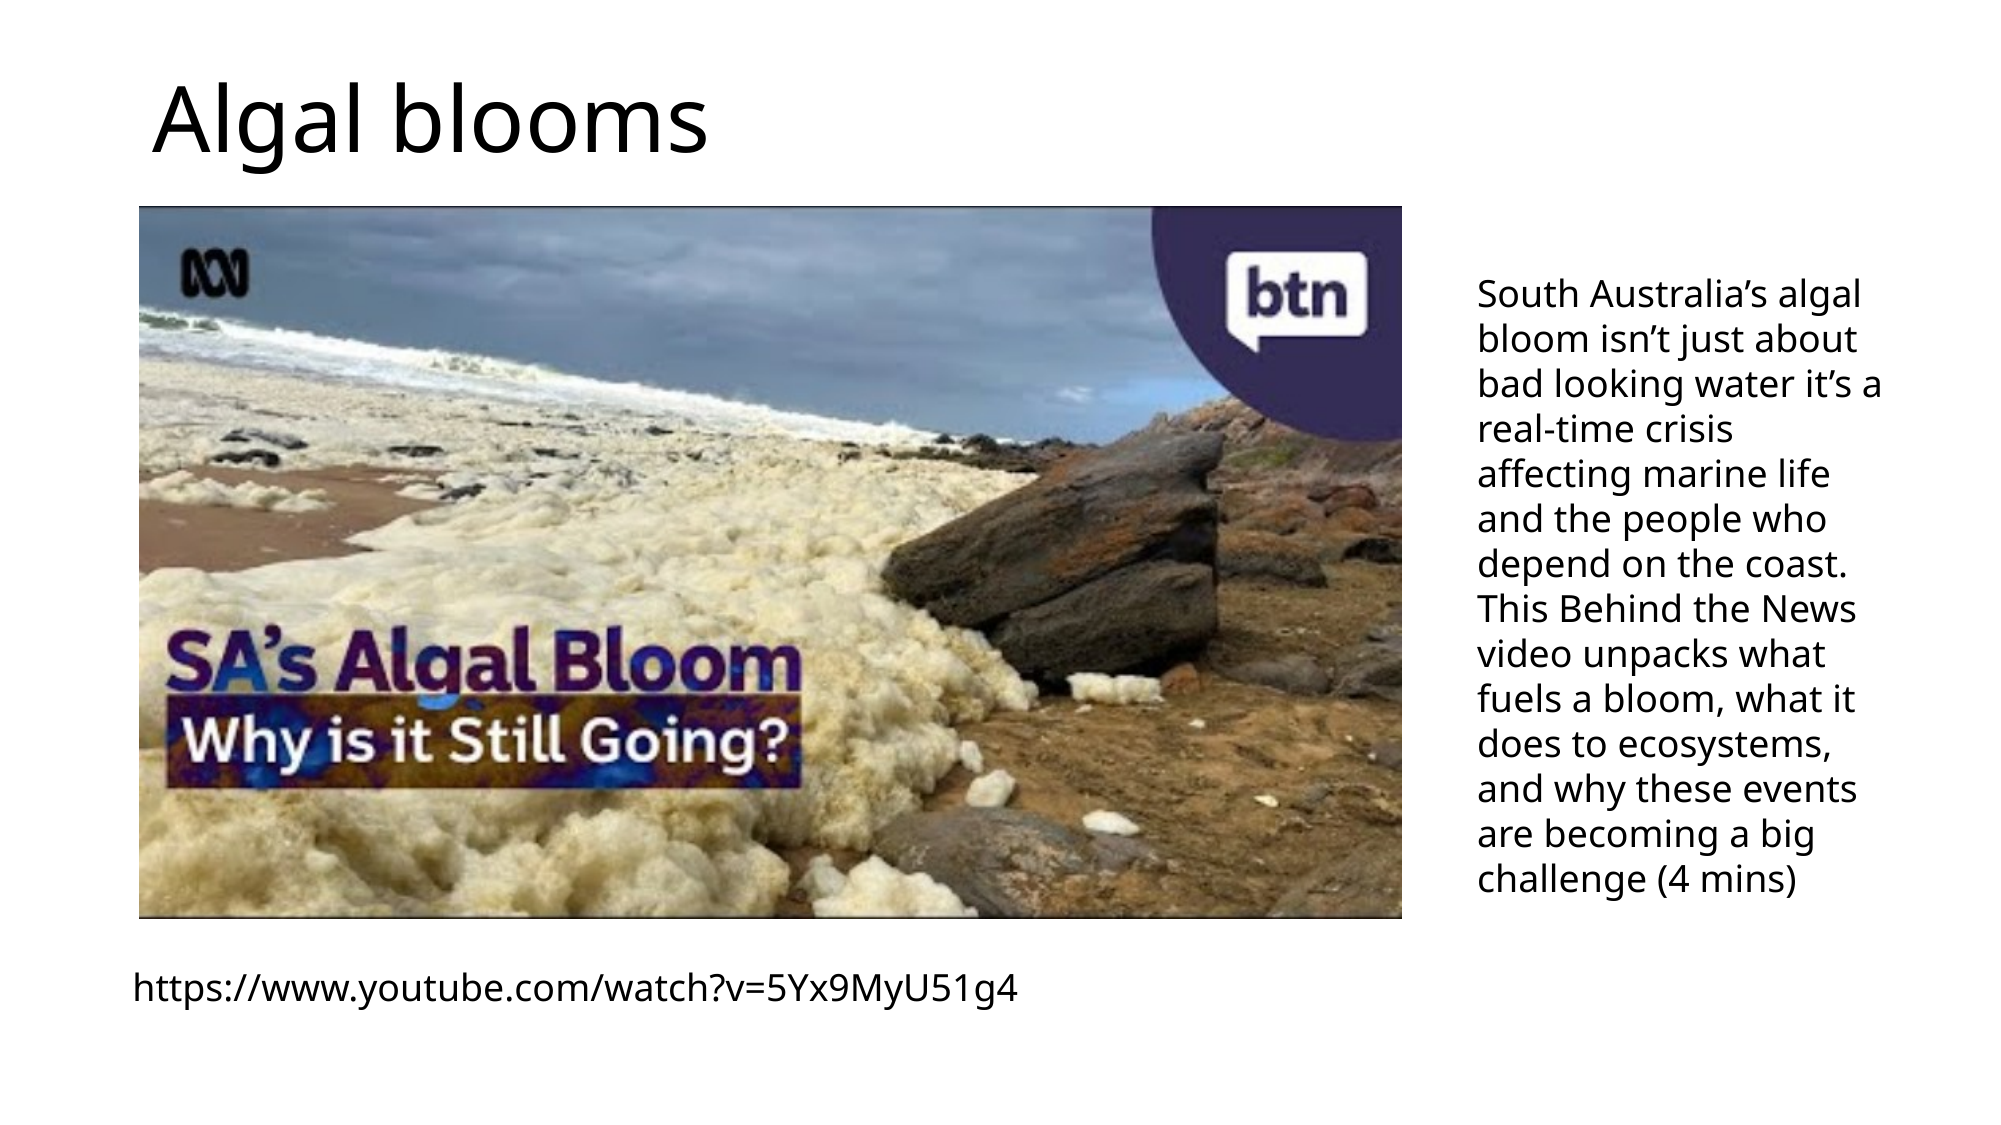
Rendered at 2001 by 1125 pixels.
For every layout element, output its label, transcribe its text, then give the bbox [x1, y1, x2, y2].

text_box South Australia’s algal bloom isn’t just about bad looking water it’s a real-time crisis affecting marine life and the people who depend on the coast. This Behind the News video unpacks what fuels a bloom, what it does to ecosystems, and why these events are becoming a big challenge (4 mins) [1462, 262, 1906, 908]
text_box https://www.youtube.com/watch?v=5Yx9MyU51g4 [117, 956, 1118, 1017]
title Algal blooms [137, 59, 1863, 187]
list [138, 205, 1403, 920]
